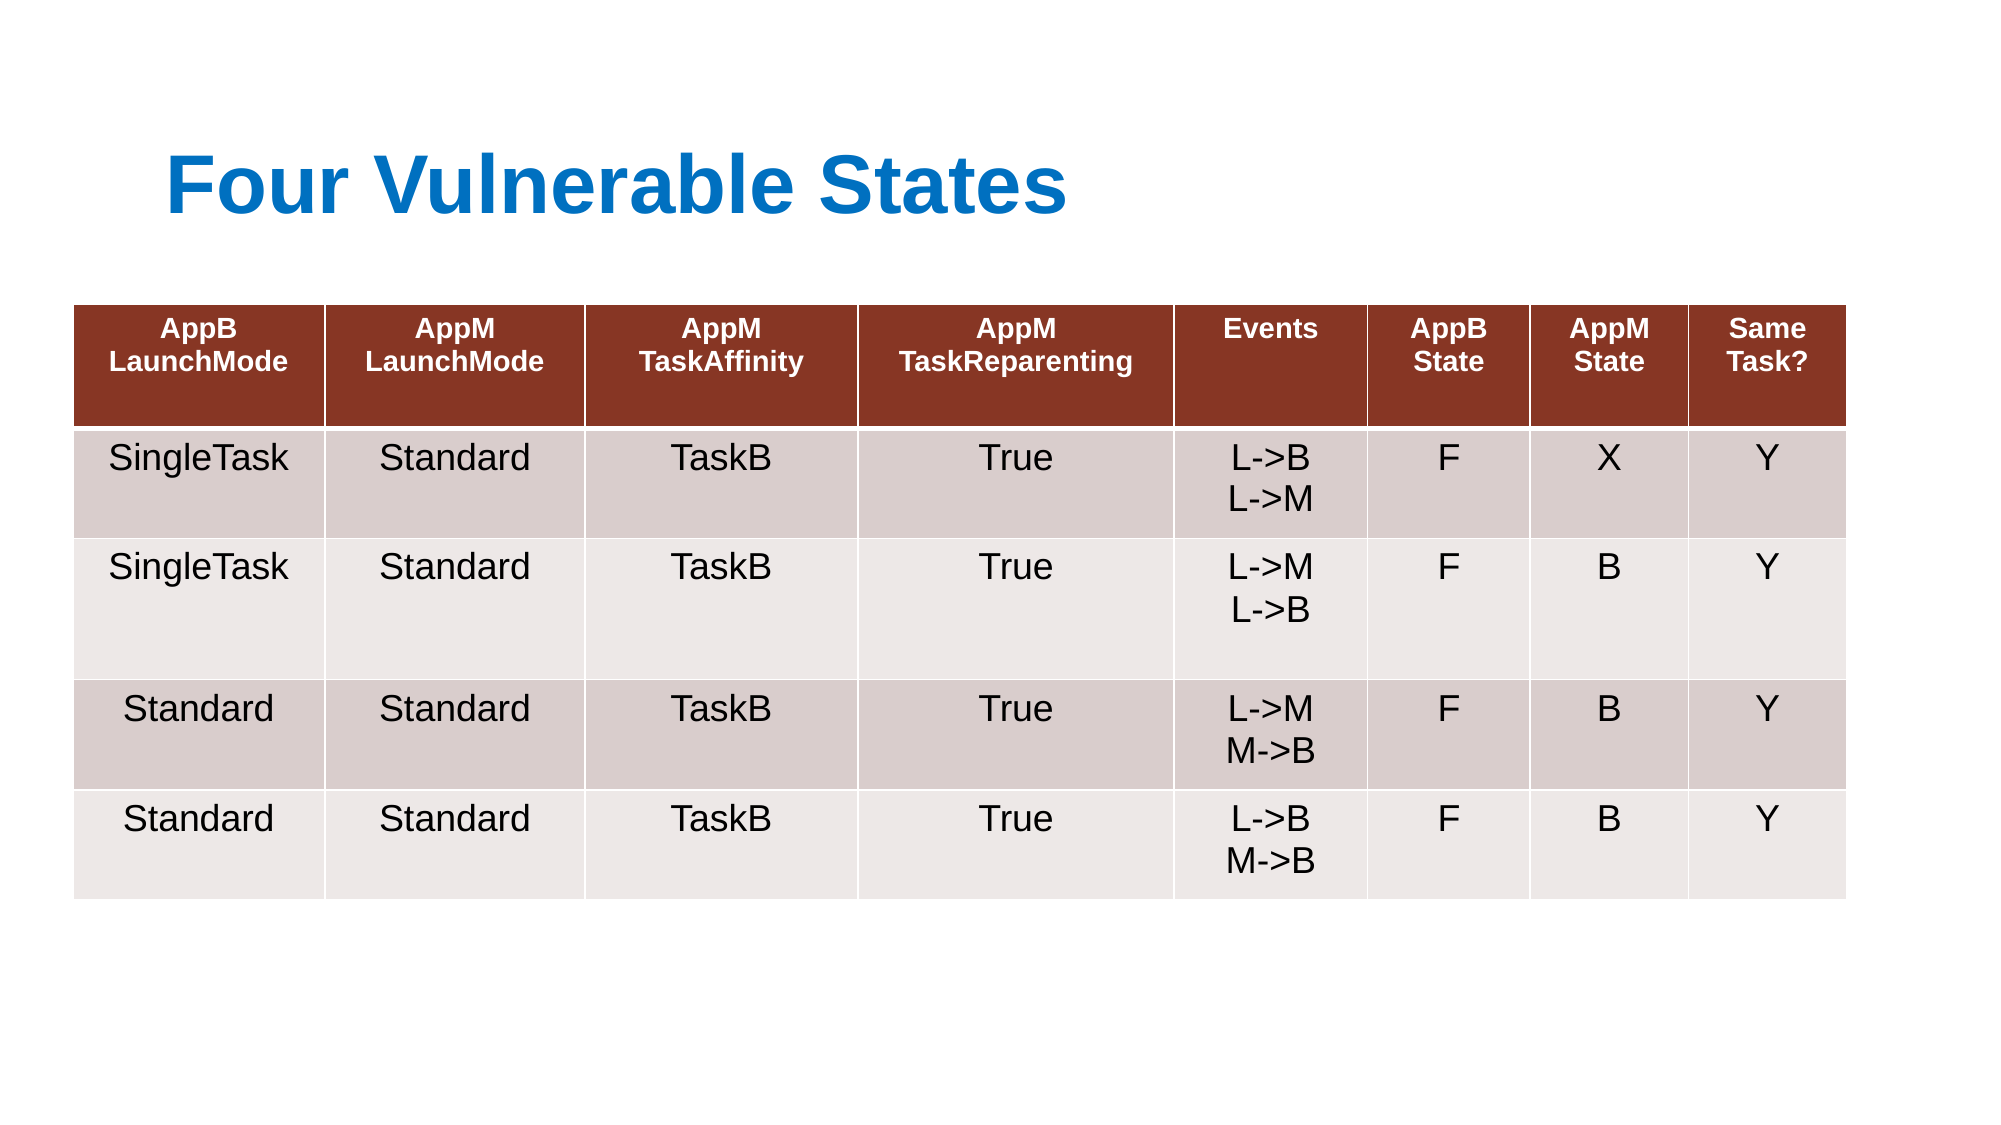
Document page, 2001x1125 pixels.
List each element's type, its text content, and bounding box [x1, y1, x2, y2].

table_cell TaskB [586, 680, 857, 789]
table_cell Standard [74, 791, 324, 899]
table_cell TaskB [586, 539, 857, 679]
table_cell Y [1689, 791, 1846, 899]
table_header AppM TaskAffinity [586, 305, 857, 426]
table_cell True [859, 680, 1173, 789]
table_cell TaskB [586, 431, 857, 538]
table_cell Y [1689, 539, 1846, 679]
table_cell SingleTask [74, 431, 324, 538]
table_cell Standard [326, 539, 584, 679]
table_cell Standard [74, 680, 324, 789]
table_cell Y [1689, 431, 1846, 538]
table_cell F [1368, 431, 1529, 538]
table_cell F [1368, 791, 1529, 899]
table_cell F [1368, 680, 1529, 789]
table_cell Y [1689, 680, 1846, 789]
table_cell L->B L->M [1175, 431, 1367, 538]
table_cell Standard [326, 431, 584, 538]
table_cell B [1531, 680, 1688, 789]
table_cell X [1531, 431, 1688, 538]
table_cell True [859, 431, 1173, 538]
table_header AppM State [1531, 305, 1688, 426]
table_cell B [1531, 539, 1688, 679]
table_header Same Task? [1689, 305, 1846, 426]
table_header AppM LaunchMode [326, 305, 584, 426]
table_cell B [1531, 791, 1688, 899]
table_cell Standard [326, 791, 584, 899]
table_cell F [1368, 539, 1529, 679]
table_cell L->M L->B [1175, 539, 1367, 679]
table_header AppB State [1368, 305, 1529, 426]
table_cell True [859, 791, 1173, 899]
table_cell L->M M->B [1175, 680, 1367, 789]
table_cell TaskB [586, 791, 857, 899]
table_cell L->B M->B [1175, 791, 1367, 899]
table_header AppM TaskReparenting [859, 305, 1173, 426]
table_cell SingleTask [74, 539, 324, 679]
title Four Vulnerable States [150, 93, 1848, 267]
table_header Events [1175, 305, 1367, 426]
table_cell Standard [326, 680, 584, 789]
table_header AppB LaunchMode [74, 305, 324, 426]
table_cell True [859, 539, 1173, 679]
